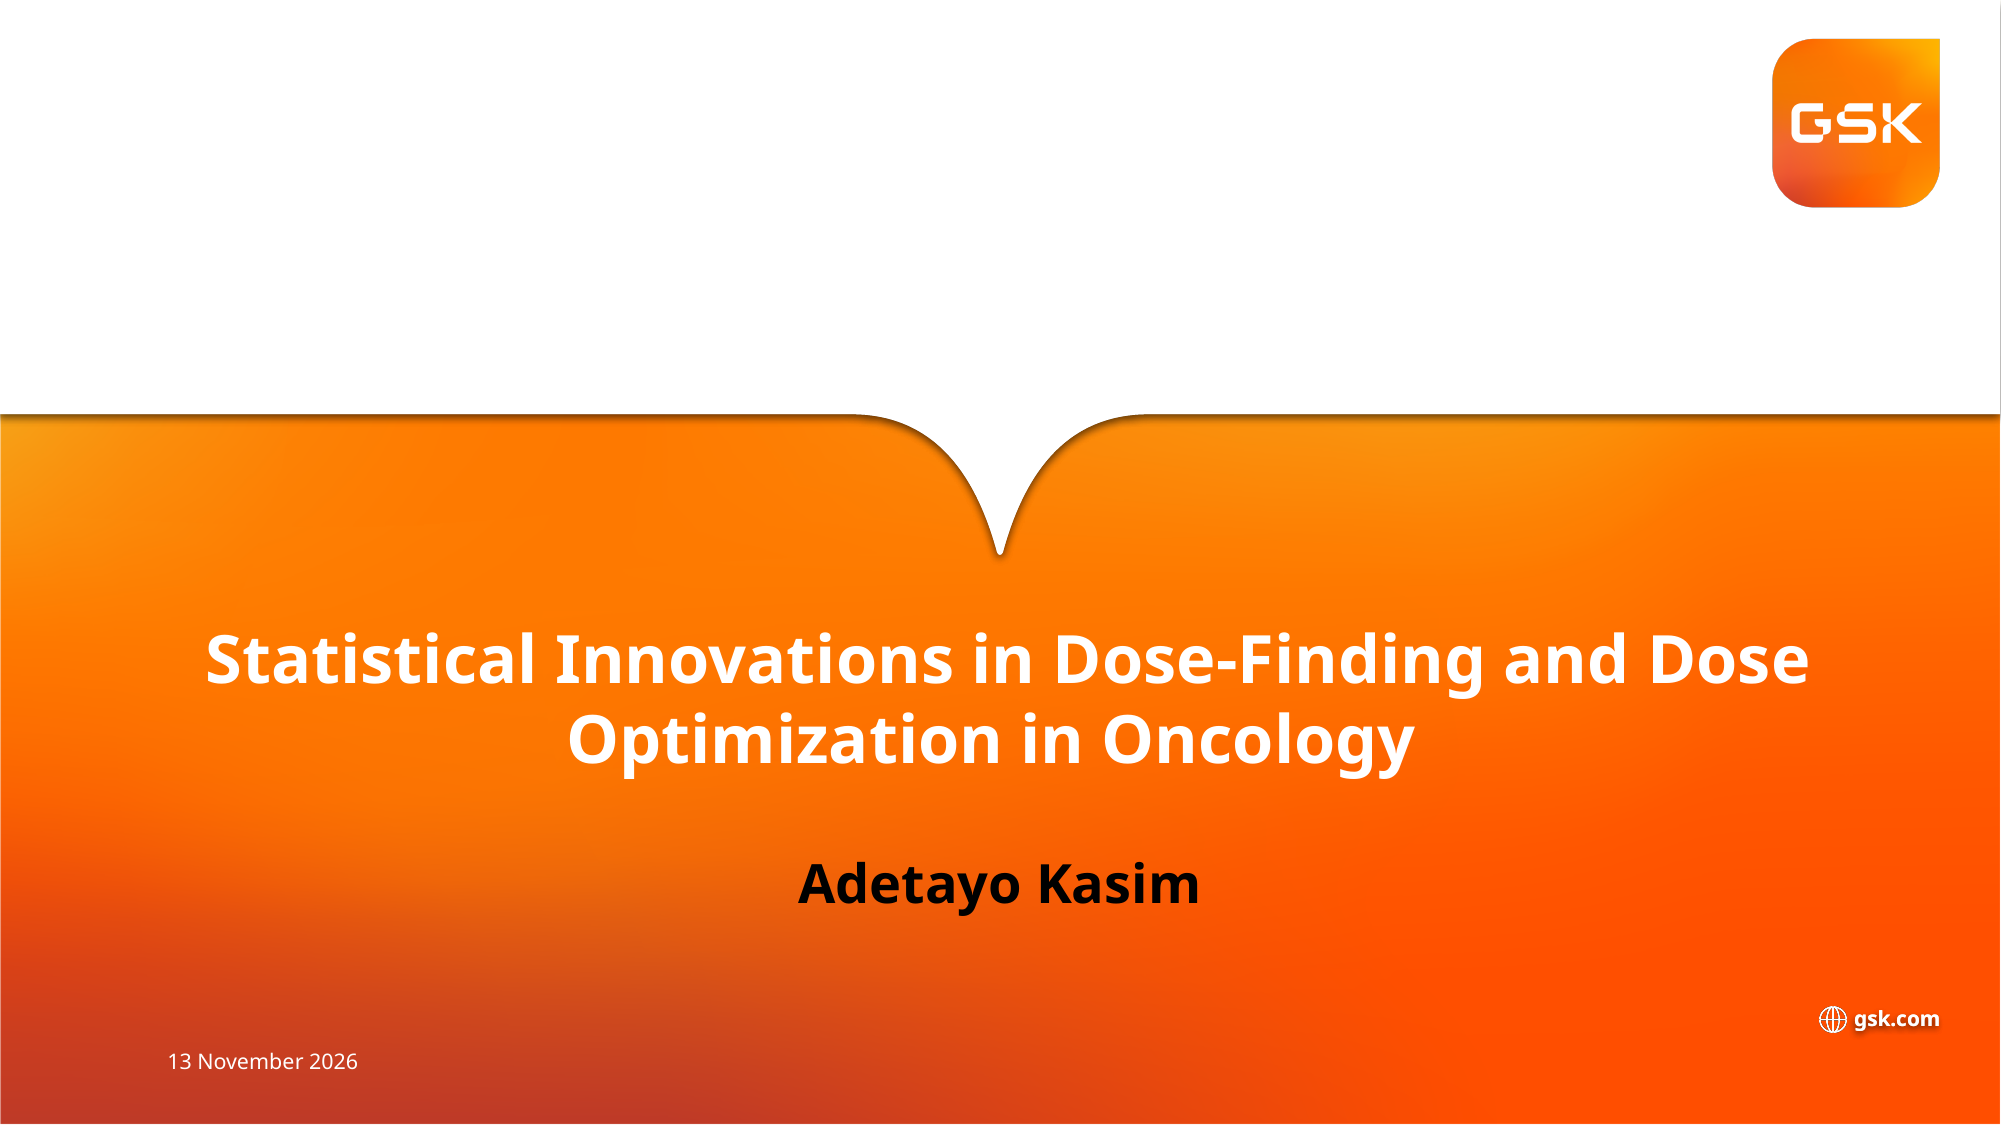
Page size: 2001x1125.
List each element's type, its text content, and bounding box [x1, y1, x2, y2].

text_box 27 June 2025 [152, 1040, 609, 1085]
text_box Adetayo Kasim [425, 843, 1575, 929]
picture [0, 415, 2001, 1125]
title Statistical Innovations in Dose-Finding and Dose Optimization in Oncology [85, 584, 1915, 777]
picture [1733, 0, 1979, 247]
